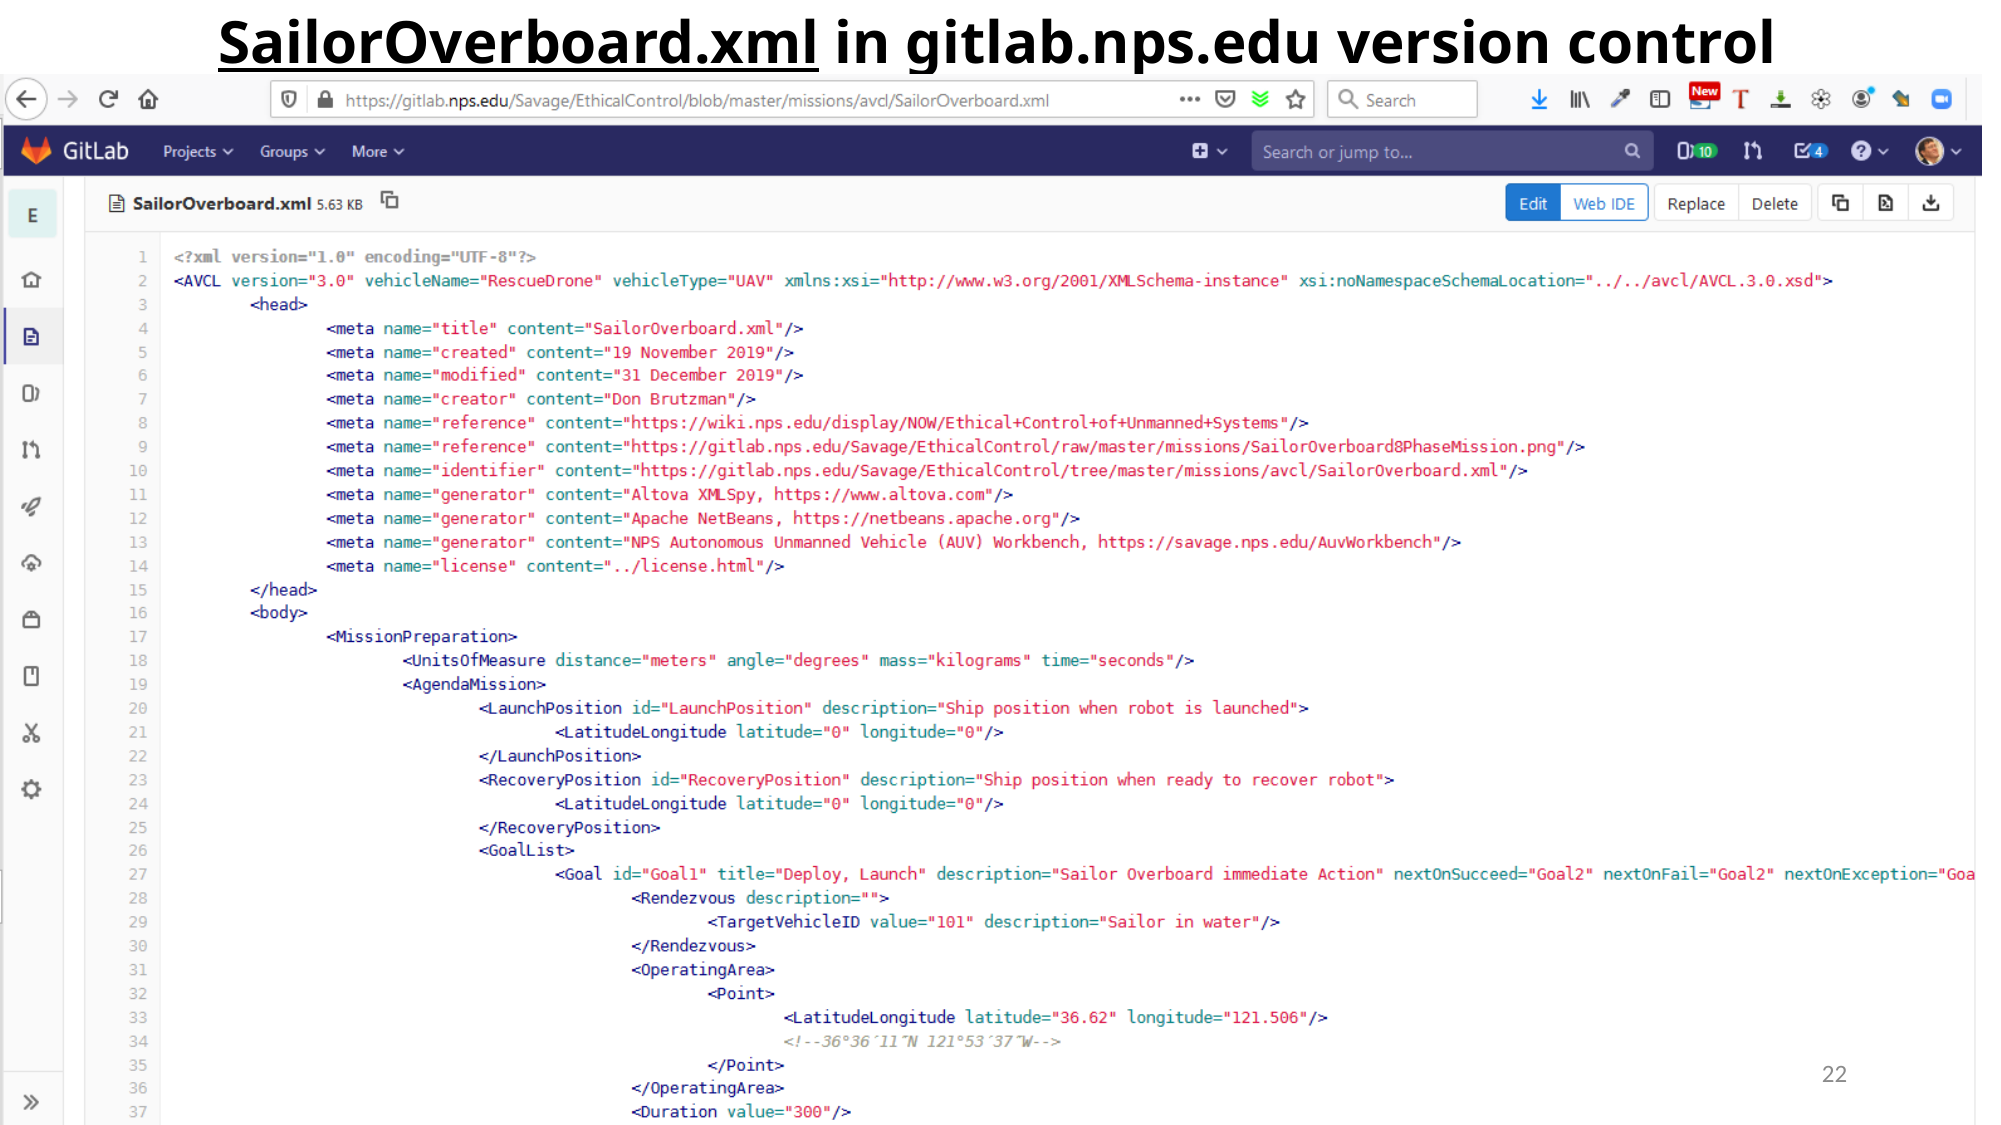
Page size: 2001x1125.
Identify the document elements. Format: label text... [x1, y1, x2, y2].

picture [0, 74, 1982, 1125]
title SailorOverboard.xml in gitlab.nps.edu version control [134, 0, 1860, 74]
